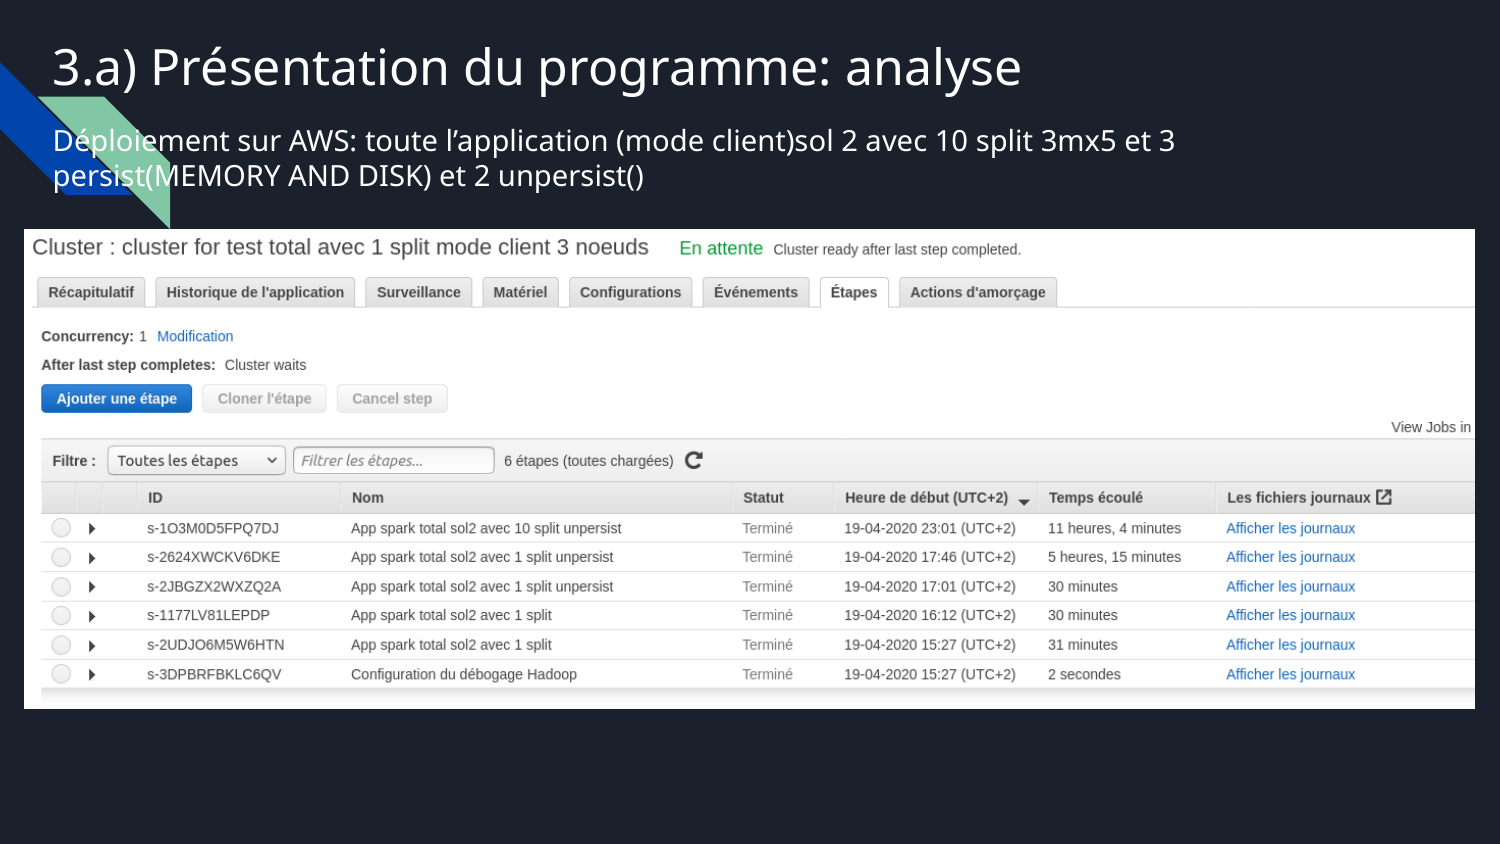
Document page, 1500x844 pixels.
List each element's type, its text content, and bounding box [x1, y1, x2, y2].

text_box Déploiement sur AWS: toute l’application (mode client)sol 2 avec 10 split 3mx5 et 3 persist(MEMORY AND DISK) et 2 unpersist() [37, 107, 1283, 205]
picture [24, 229, 1476, 709]
title 3.a) Présentation du programme: analyse [37, 20, 1463, 118]
